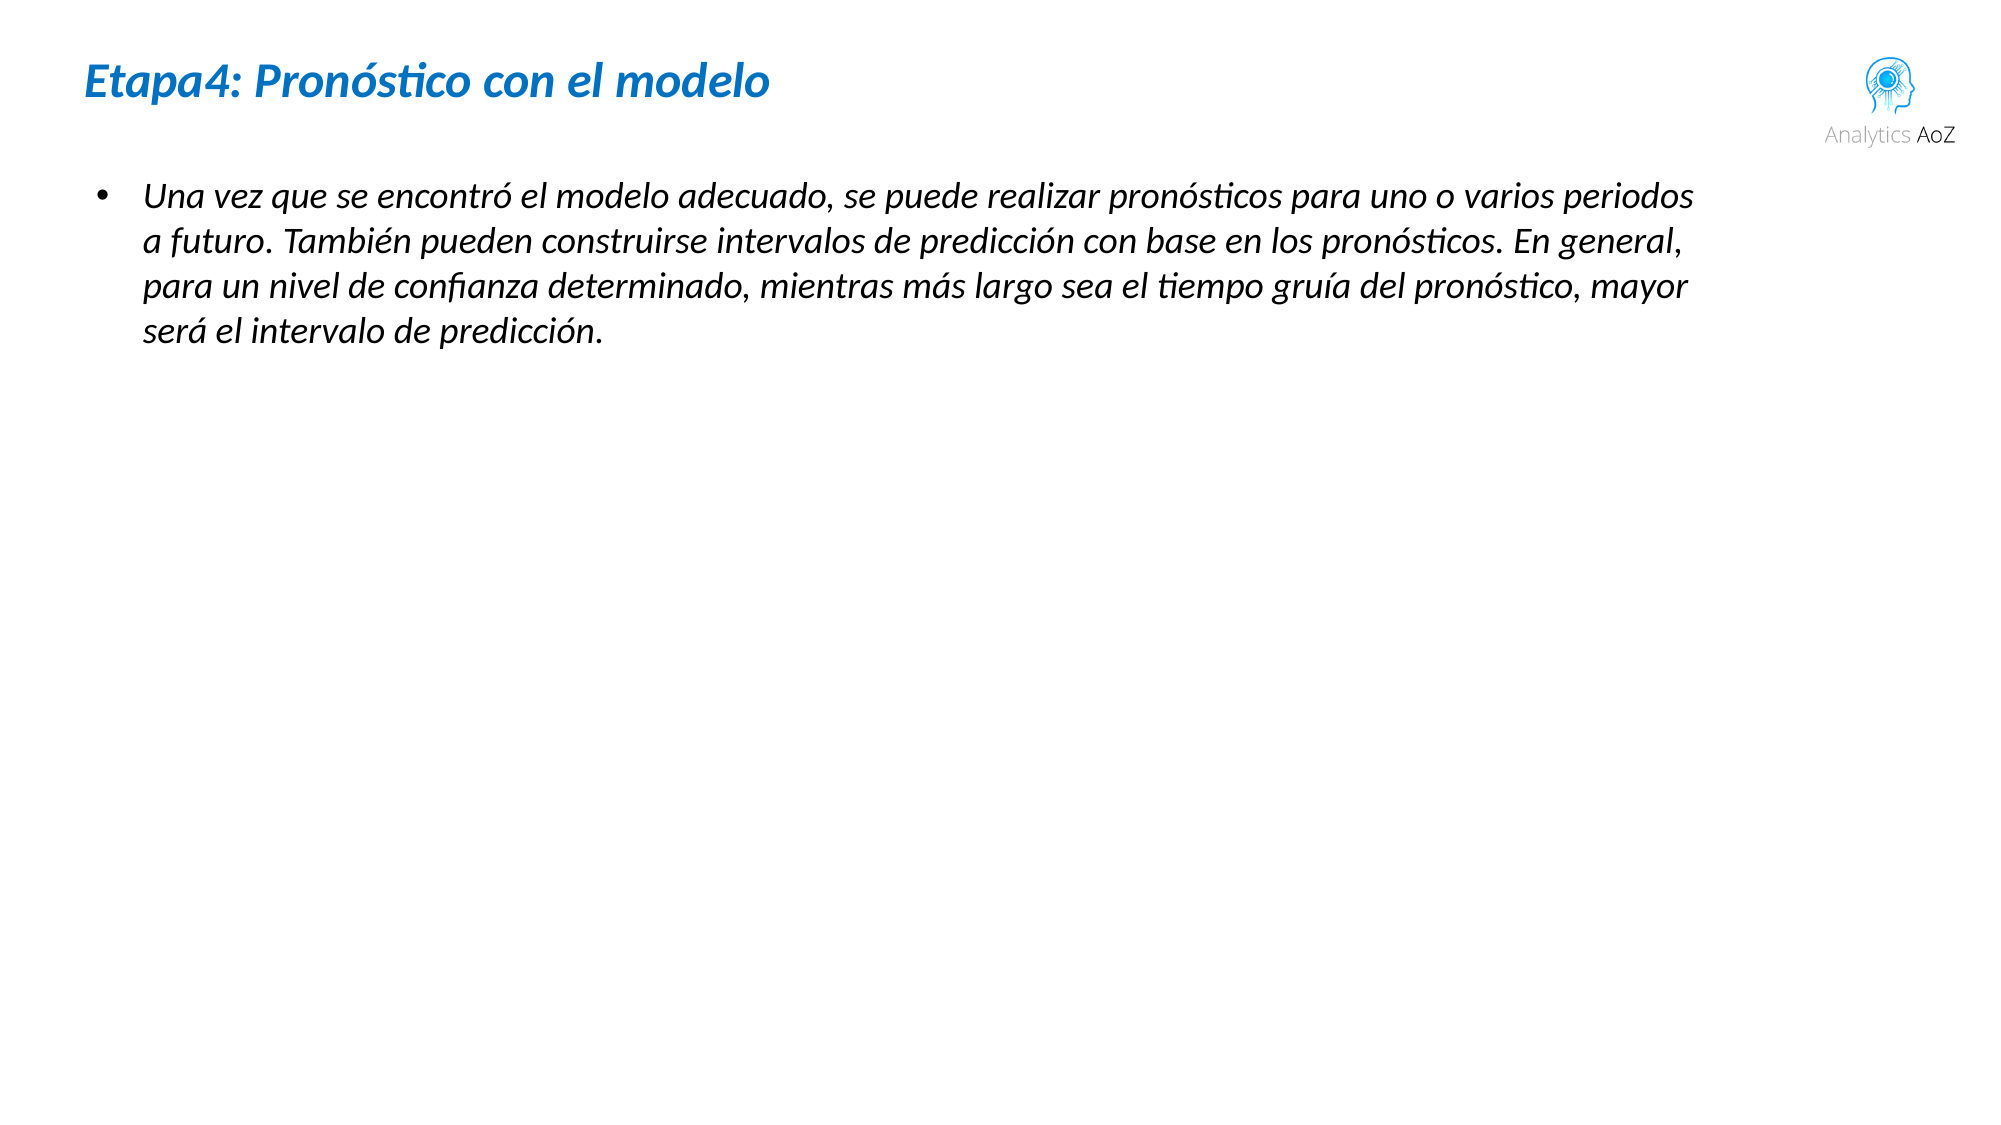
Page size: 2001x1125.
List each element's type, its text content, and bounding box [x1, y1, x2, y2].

text_box Una vez que se encontró el modelo adecuado, se puede realizar pronósticos para uno o varios periodos a futuro. También pueden construirse intervalos de predicción con base en los pronósticos. En general, para un nivel de confianza determinado, mientras más largo sea el tiempo gruía del pronóstico, mayor será el intervalo de predicción. [81, 164, 1730, 359]
picture [1781, 0, 1999, 218]
text_box Etapa4: Pronóstico con el modelo [69, 39, 1192, 115]
